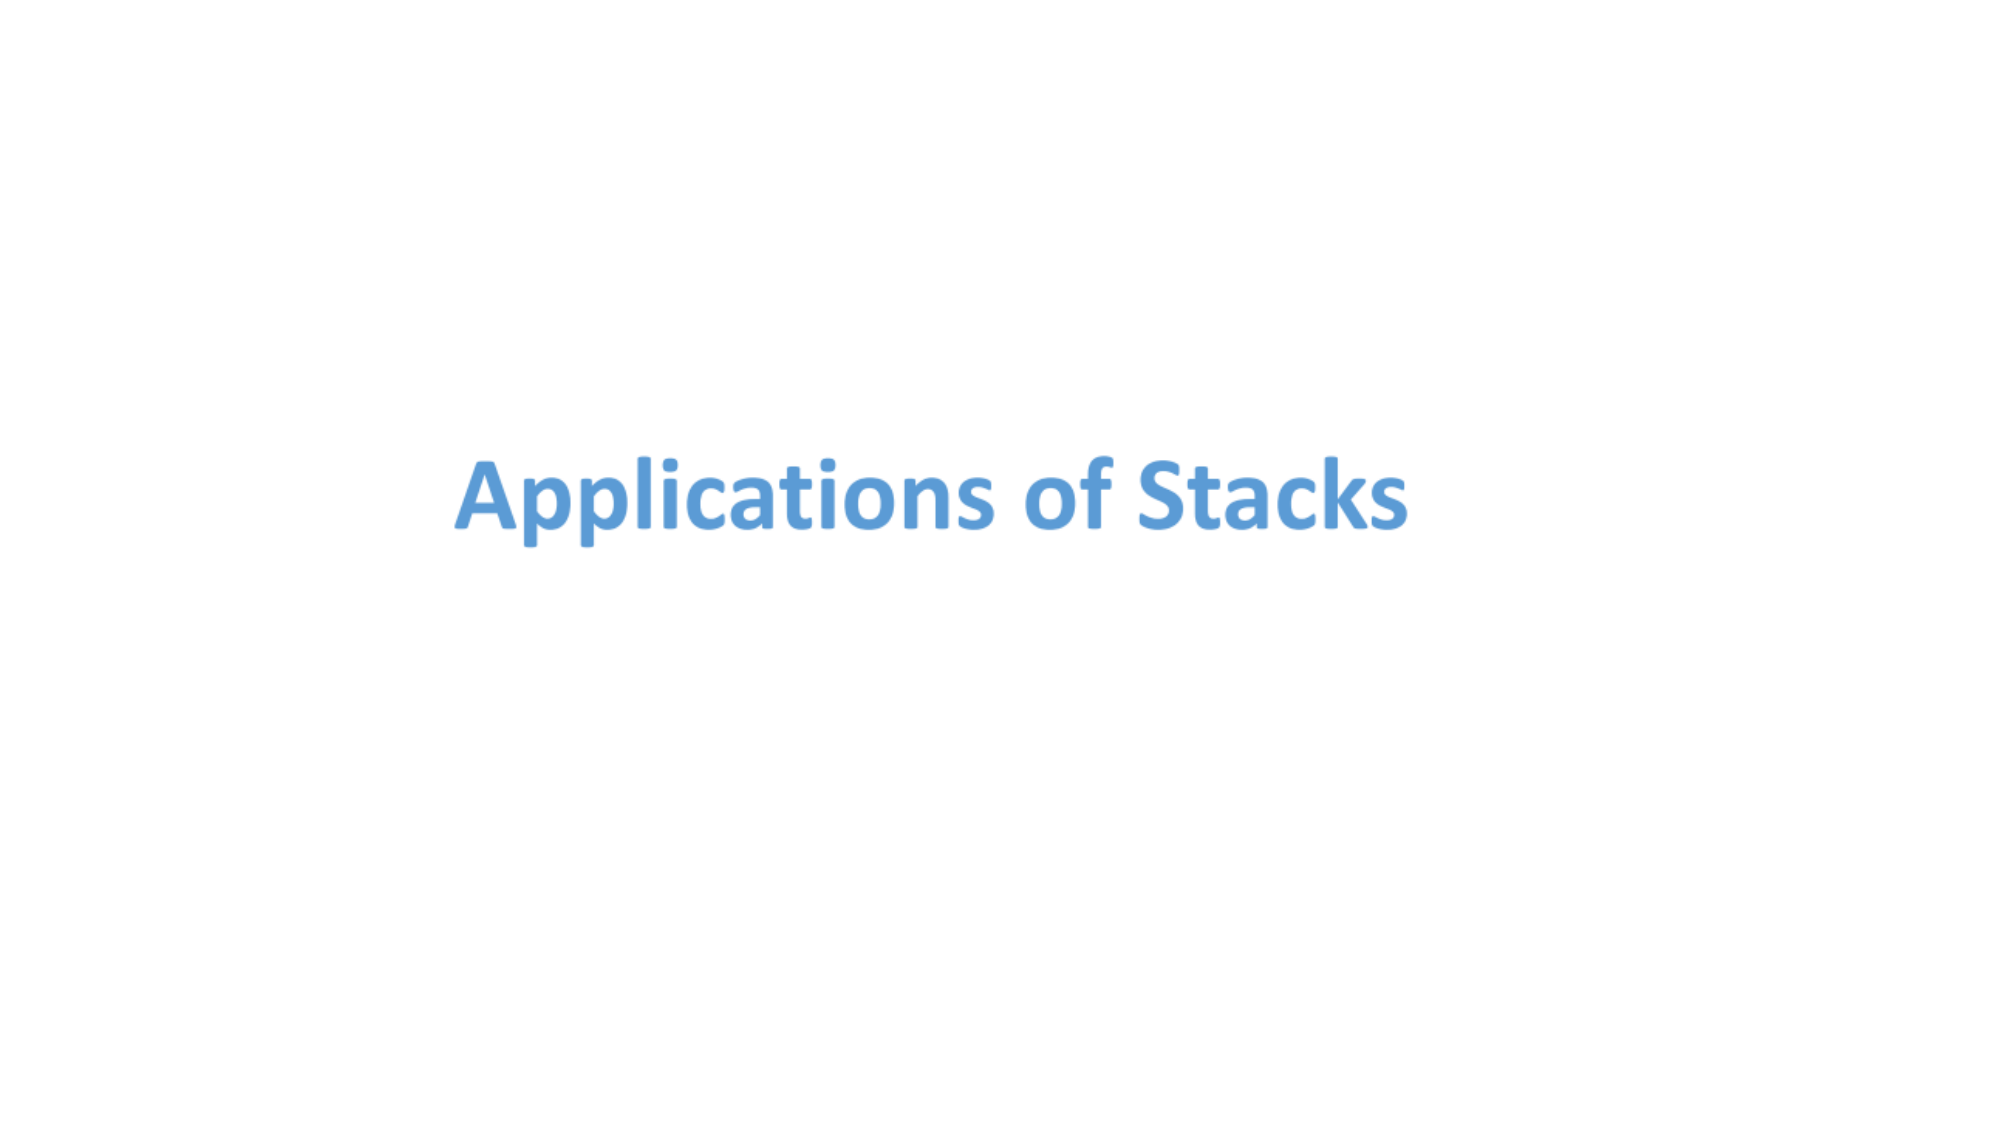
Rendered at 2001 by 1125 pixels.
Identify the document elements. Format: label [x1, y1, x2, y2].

picture [0, 157, 2000, 968]
